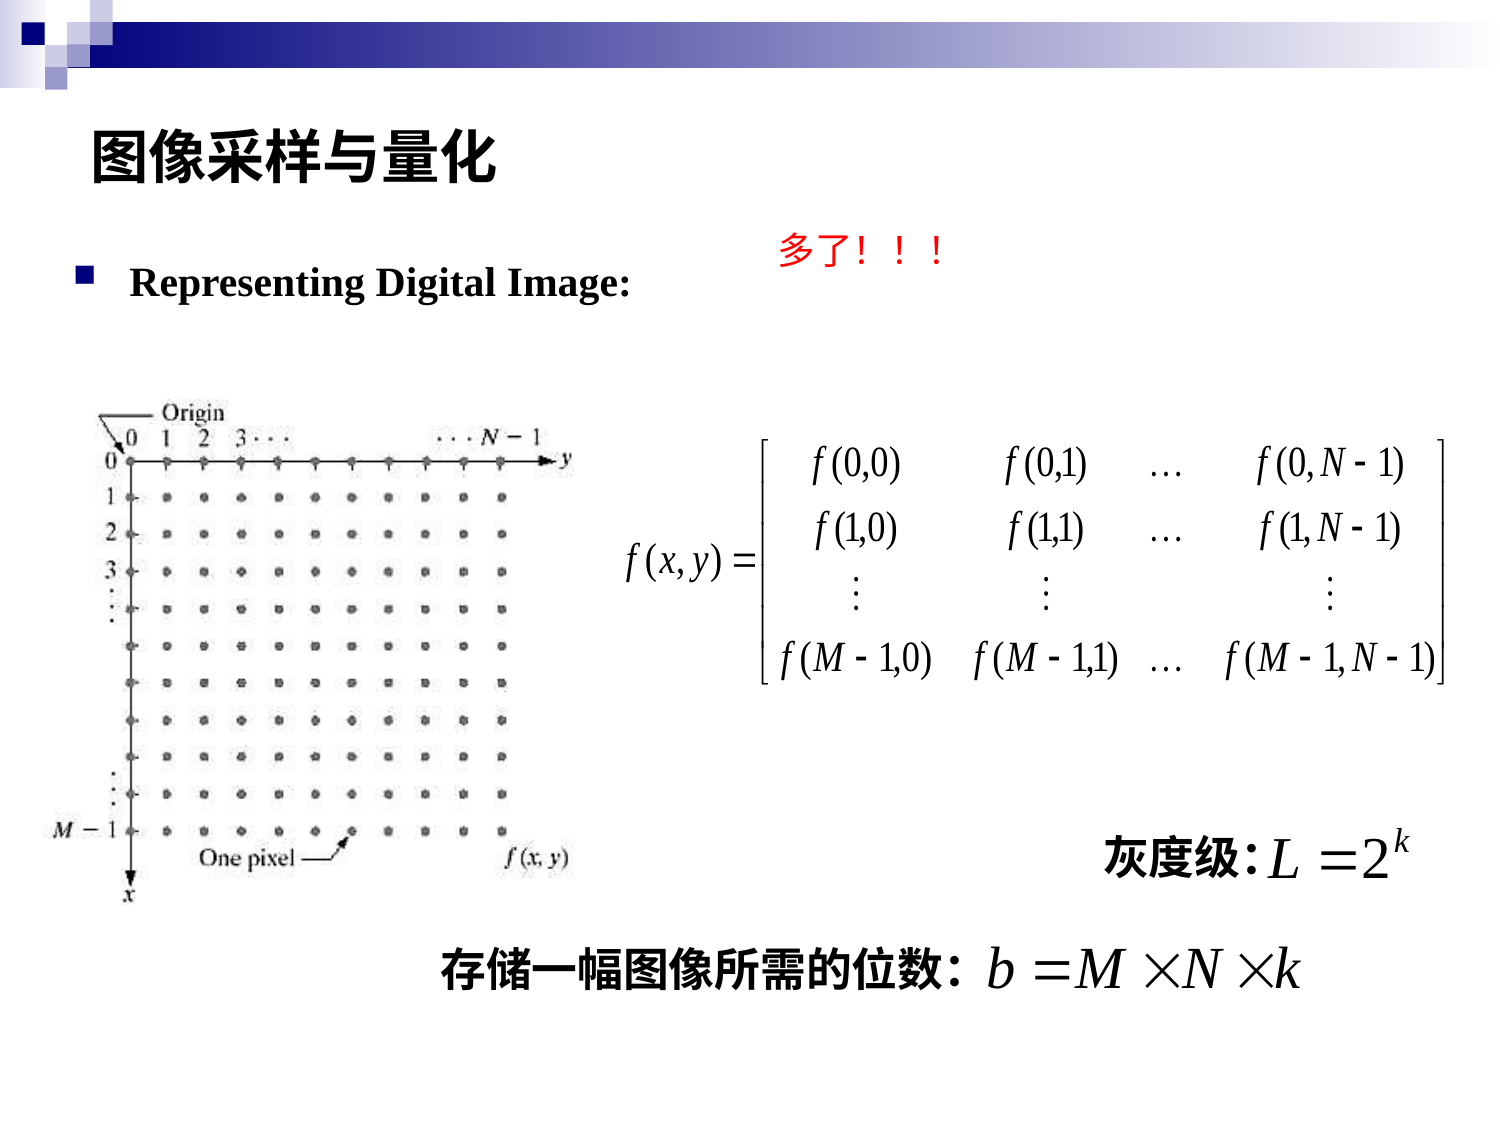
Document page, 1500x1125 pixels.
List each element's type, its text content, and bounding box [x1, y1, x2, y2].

text_box 存储一幅图像所需的位数： [425, 933, 977, 1004]
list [28, 385, 659, 934]
text_box 多了！！！ [762, 219, 1069, 280]
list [613, 432, 1457, 693]
title 图像采样与量化 [75, 75, 1442, 235]
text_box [979, 933, 1318, 1004]
list Representing Digital Image: [58, 246, 1443, 431]
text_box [1257, 814, 1422, 889]
text_box 灰度级： [1088, 821, 1253, 891]
